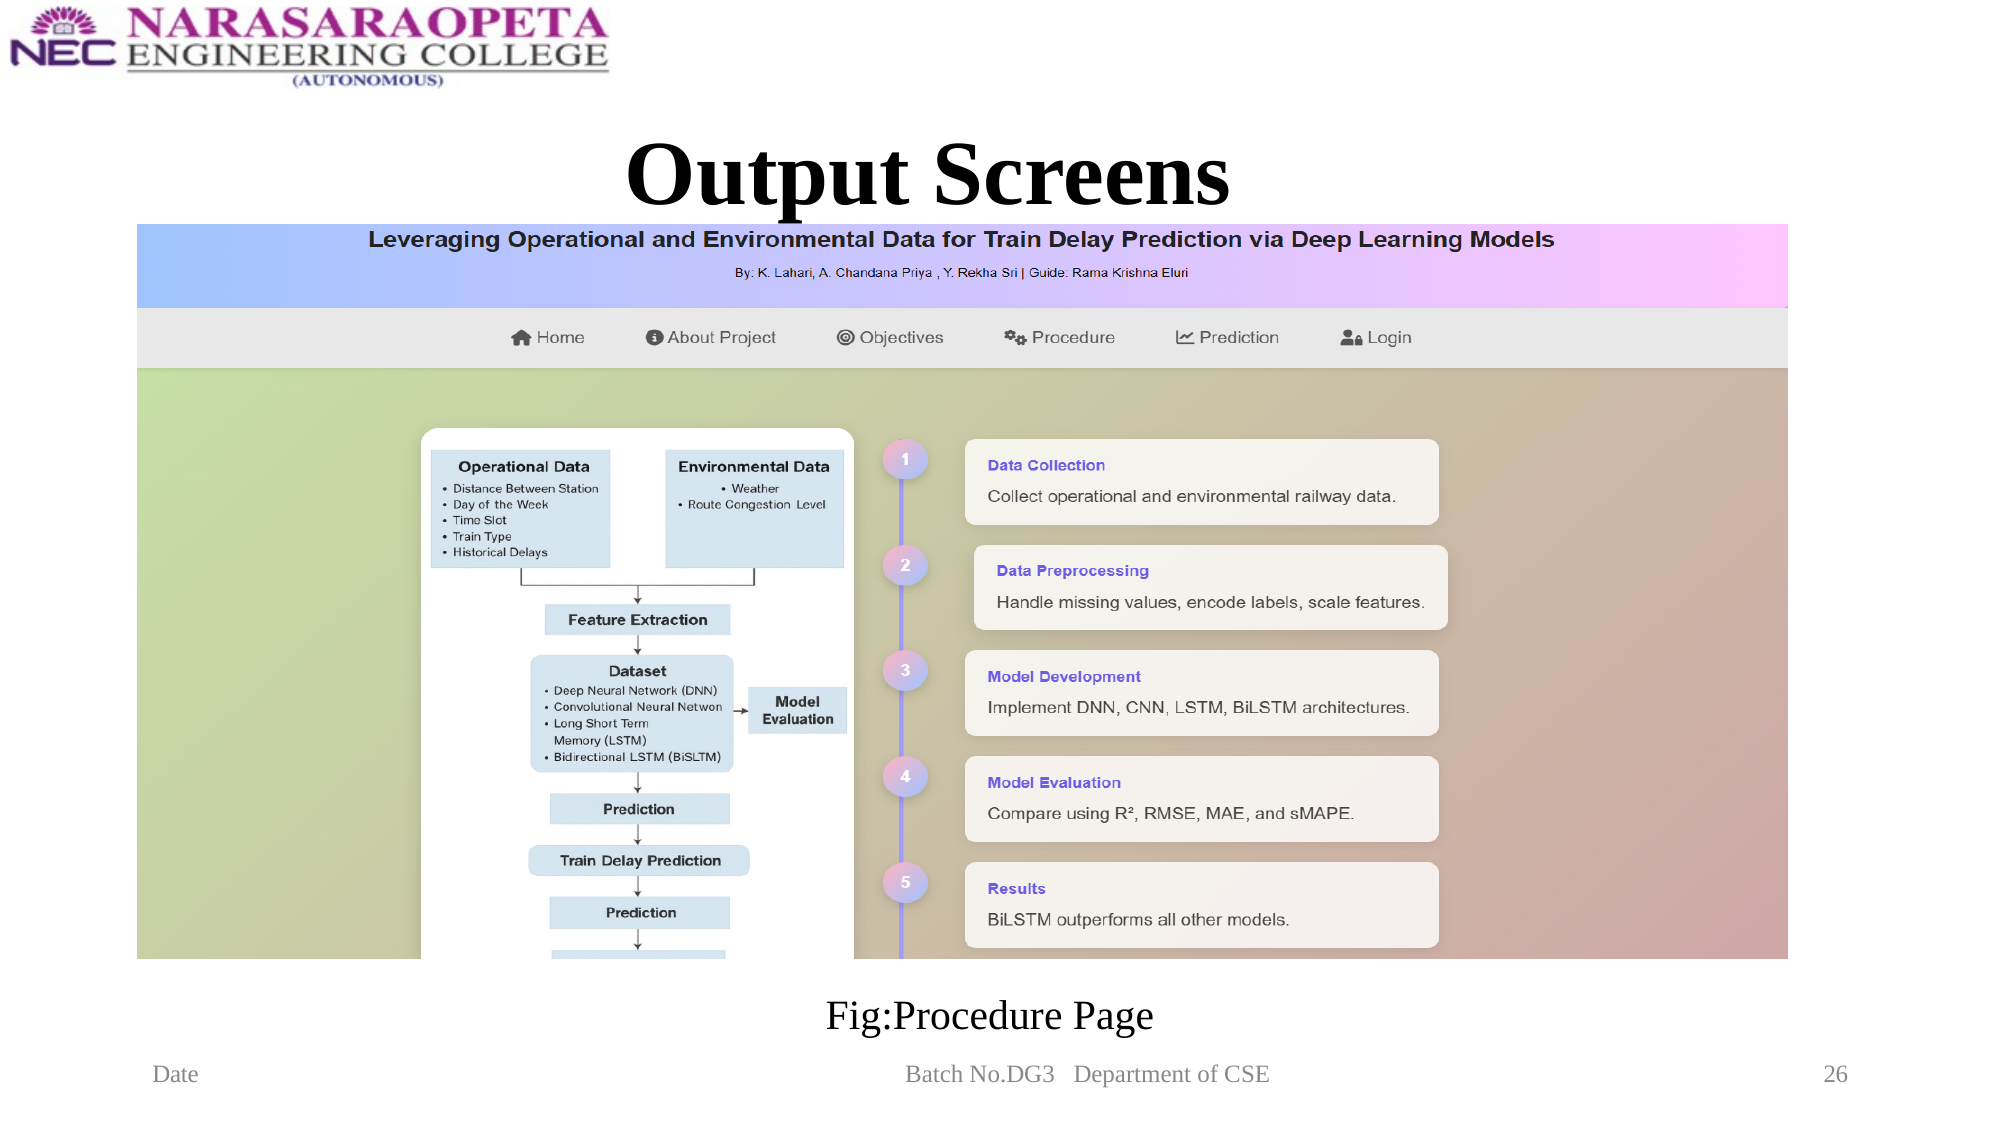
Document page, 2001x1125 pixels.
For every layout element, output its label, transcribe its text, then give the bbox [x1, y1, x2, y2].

slide_number 26 [1821, 1058, 1857, 1091]
picture [9, 6, 611, 89]
slide_number Date [150, 1058, 272, 1091]
title Output Screens [174, 112, 1829, 225]
list Fig:Procedure Page [150, 987, 1829, 1038]
footer Batch No.DG3 Department of CSE [903, 1058, 1338, 1091]
picture [137, 224, 1788, 960]
